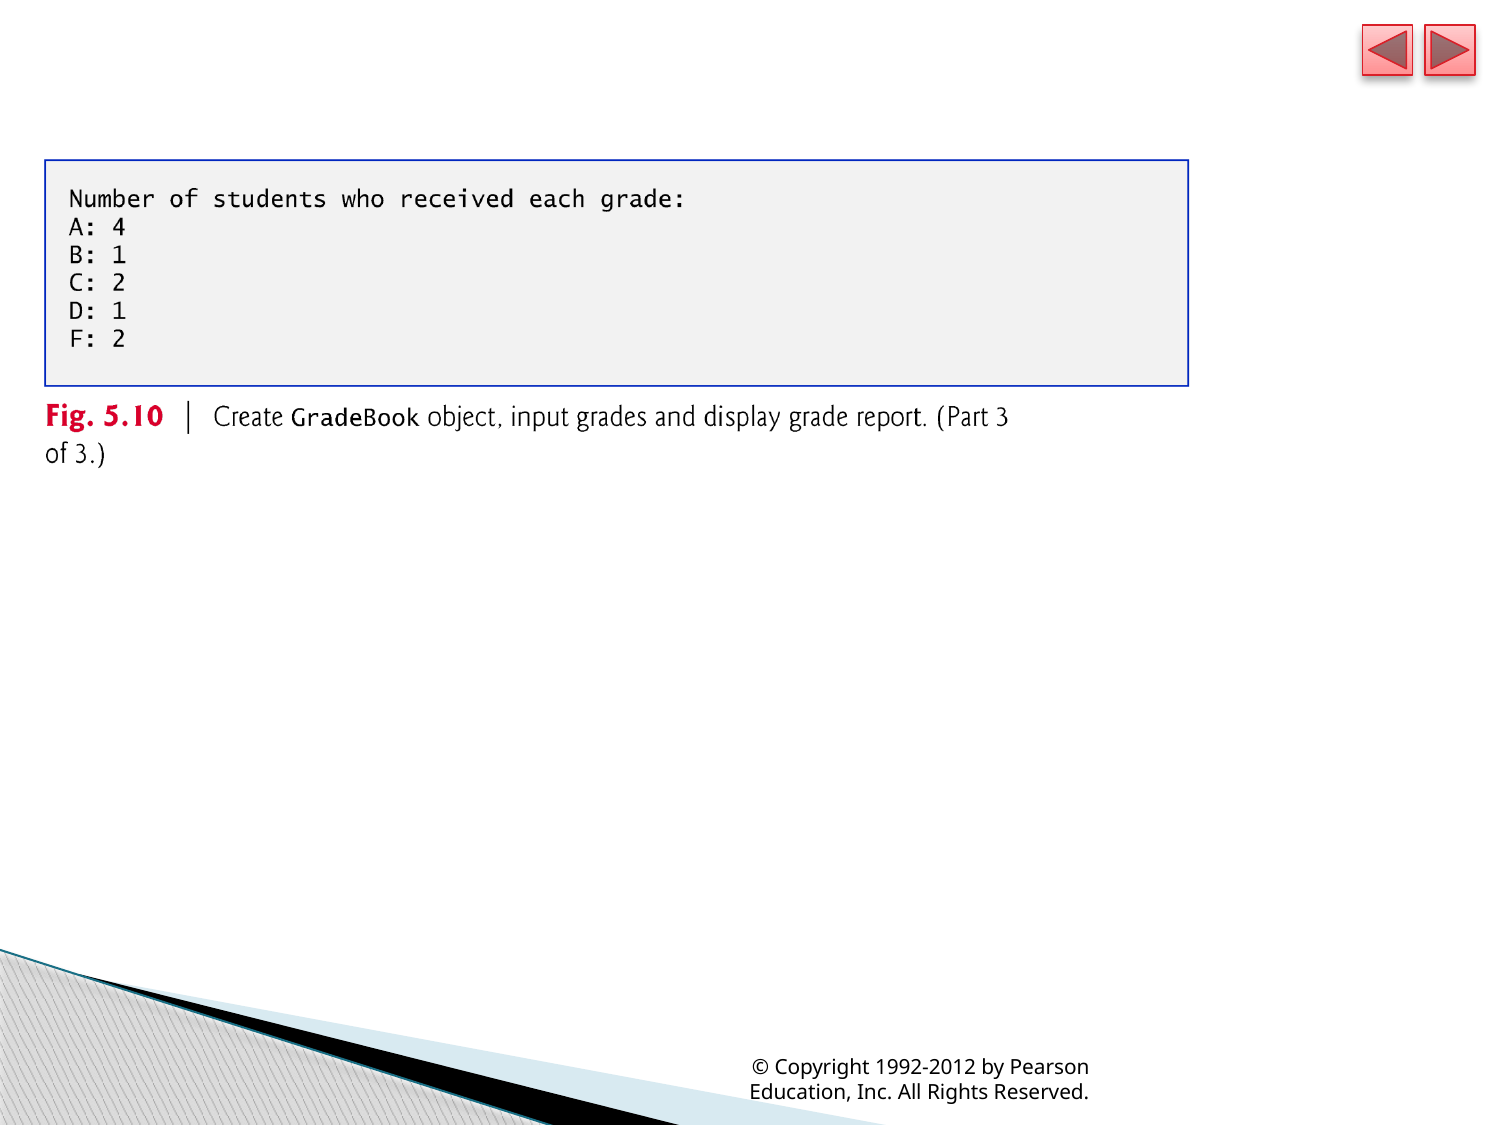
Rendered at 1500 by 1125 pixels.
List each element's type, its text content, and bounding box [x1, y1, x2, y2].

picture [0, 106, 1500, 1018]
footer © Copyright 1992-2012 by Pearson Education, Inc. All Rights Reserved. [650, 1051, 1105, 1112]
